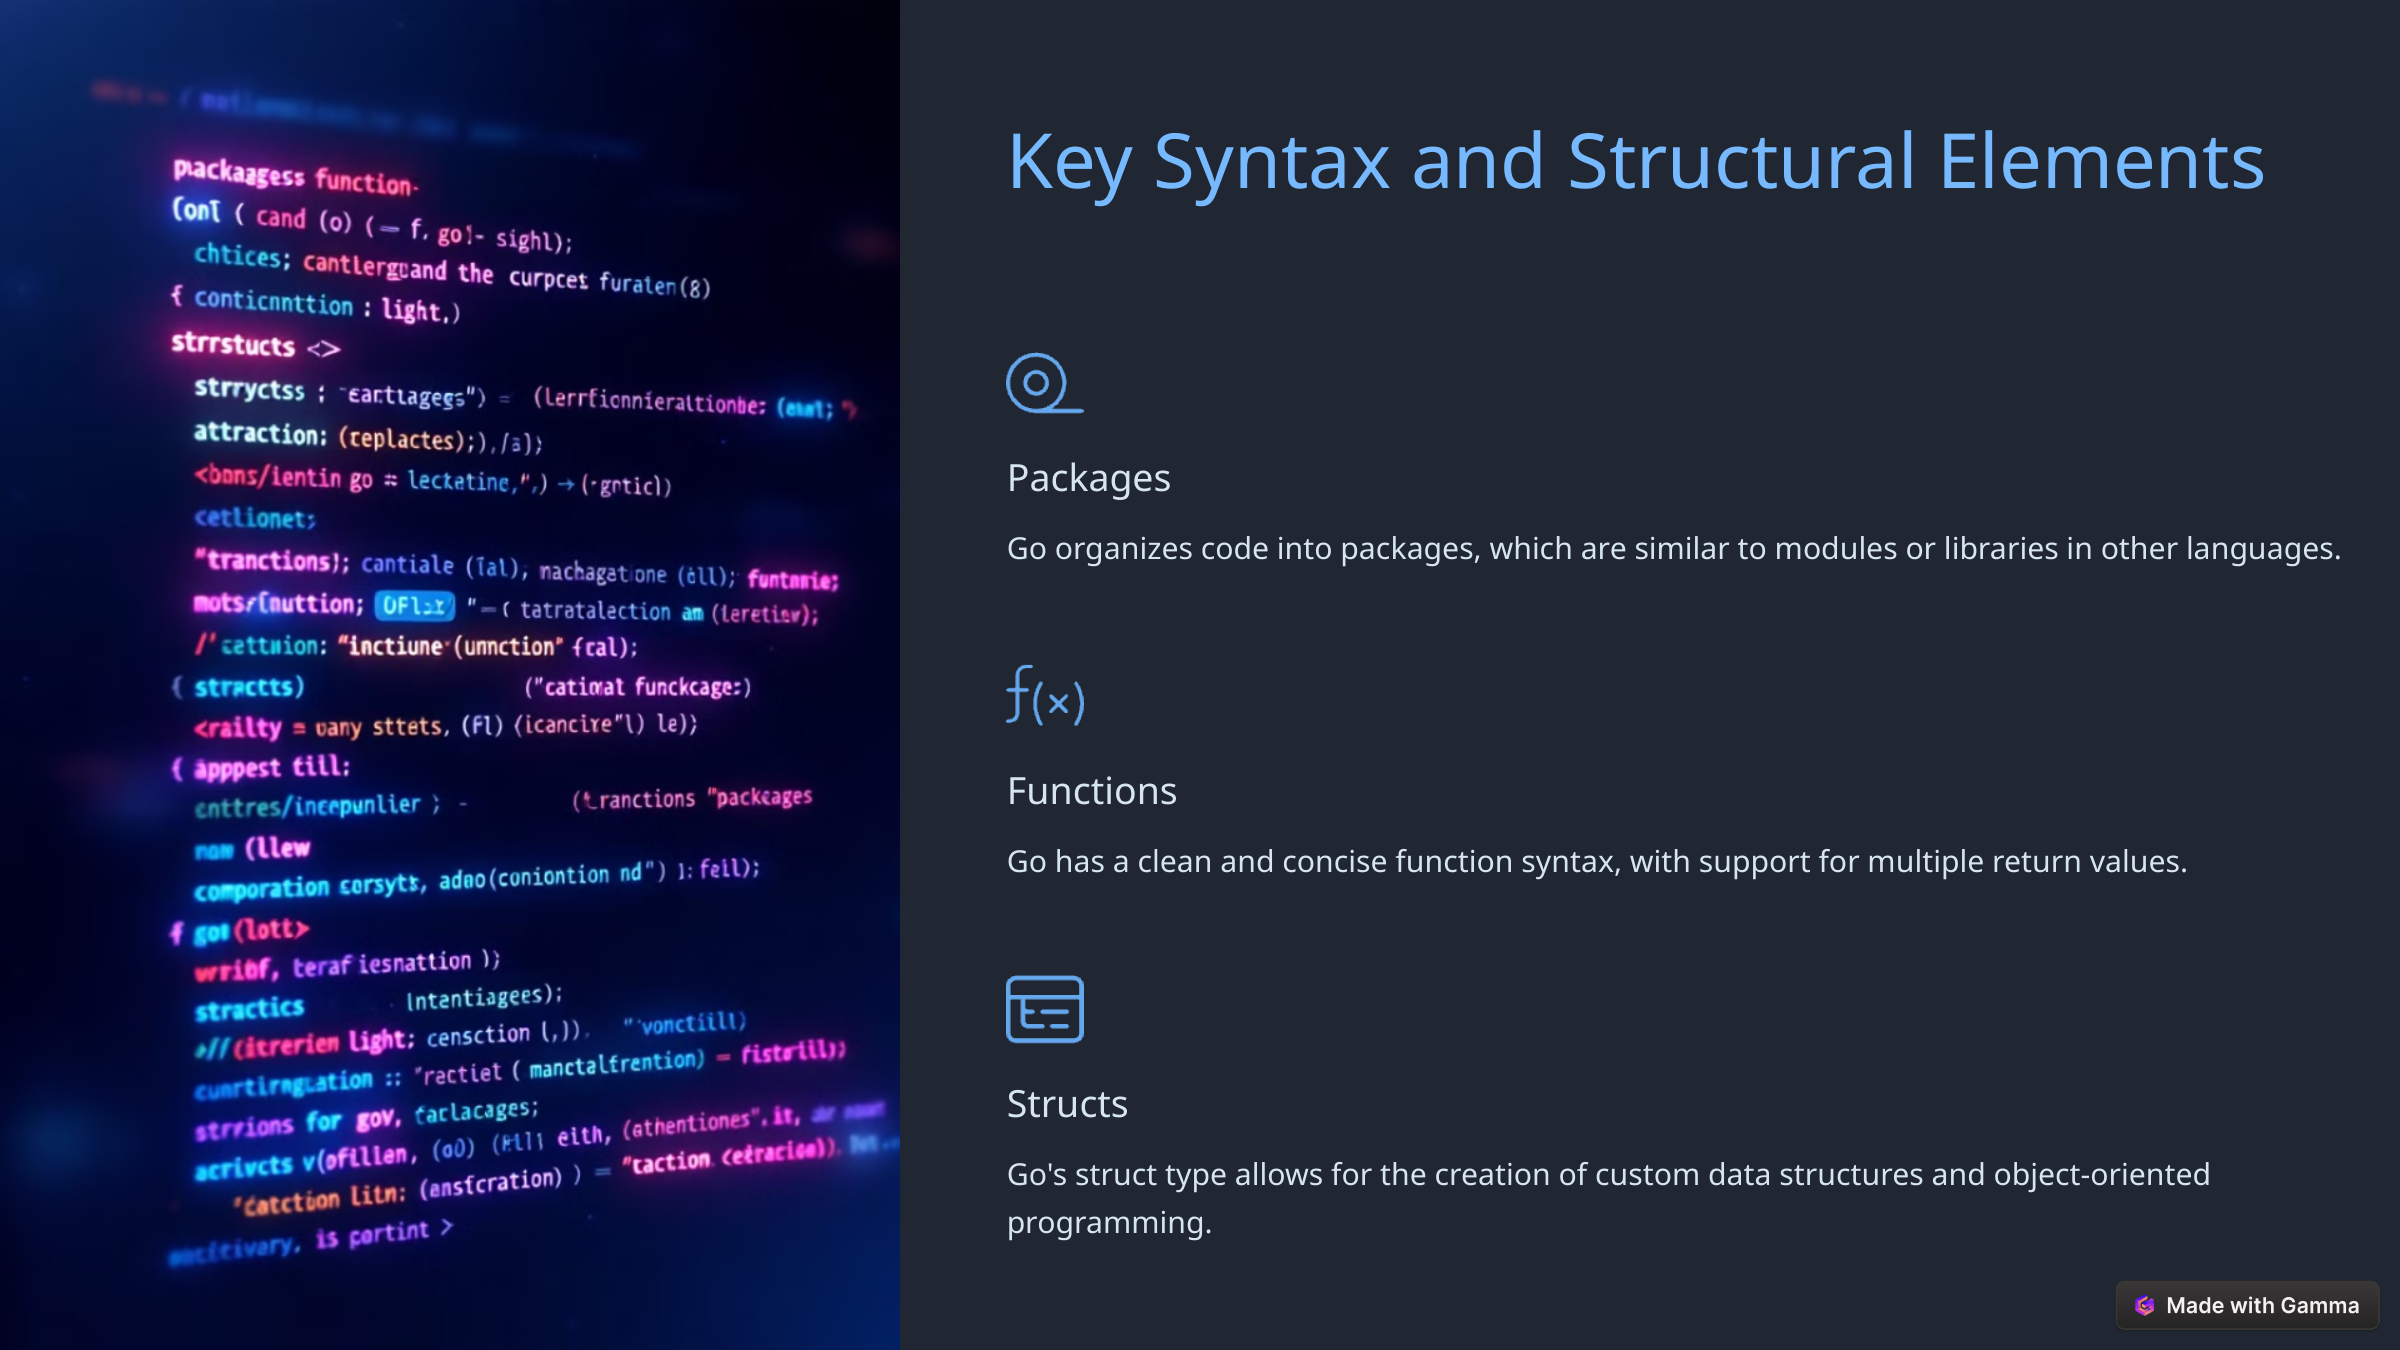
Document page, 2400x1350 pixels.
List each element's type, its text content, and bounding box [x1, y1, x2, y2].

text_box Go's struct type allows for the creation of custom data structures and object-oriented programming. [1006, 1143, 2294, 1242]
picture [1006, 344, 1084, 422]
text_box Key Syntax and Structural Elements [1006, 108, 2294, 300]
text_box Go has a clean and concise function syntax, with support for multiple return values. [1006, 830, 2294, 880]
text_box Structs [1006, 1077, 1389, 1126]
text_box Packages [1006, 451, 1389, 500]
text_box Functions [1006, 764, 1389, 813]
picture [2106, 1271, 2389, 1339]
picture [0, 0, 900, 1350]
picture [1006, 971, 1084, 1048]
picture [1006, 657, 1084, 735]
text_box Go organizes code into packages, which are similar to modules or libraries in other languages. [1006, 517, 2294, 567]
